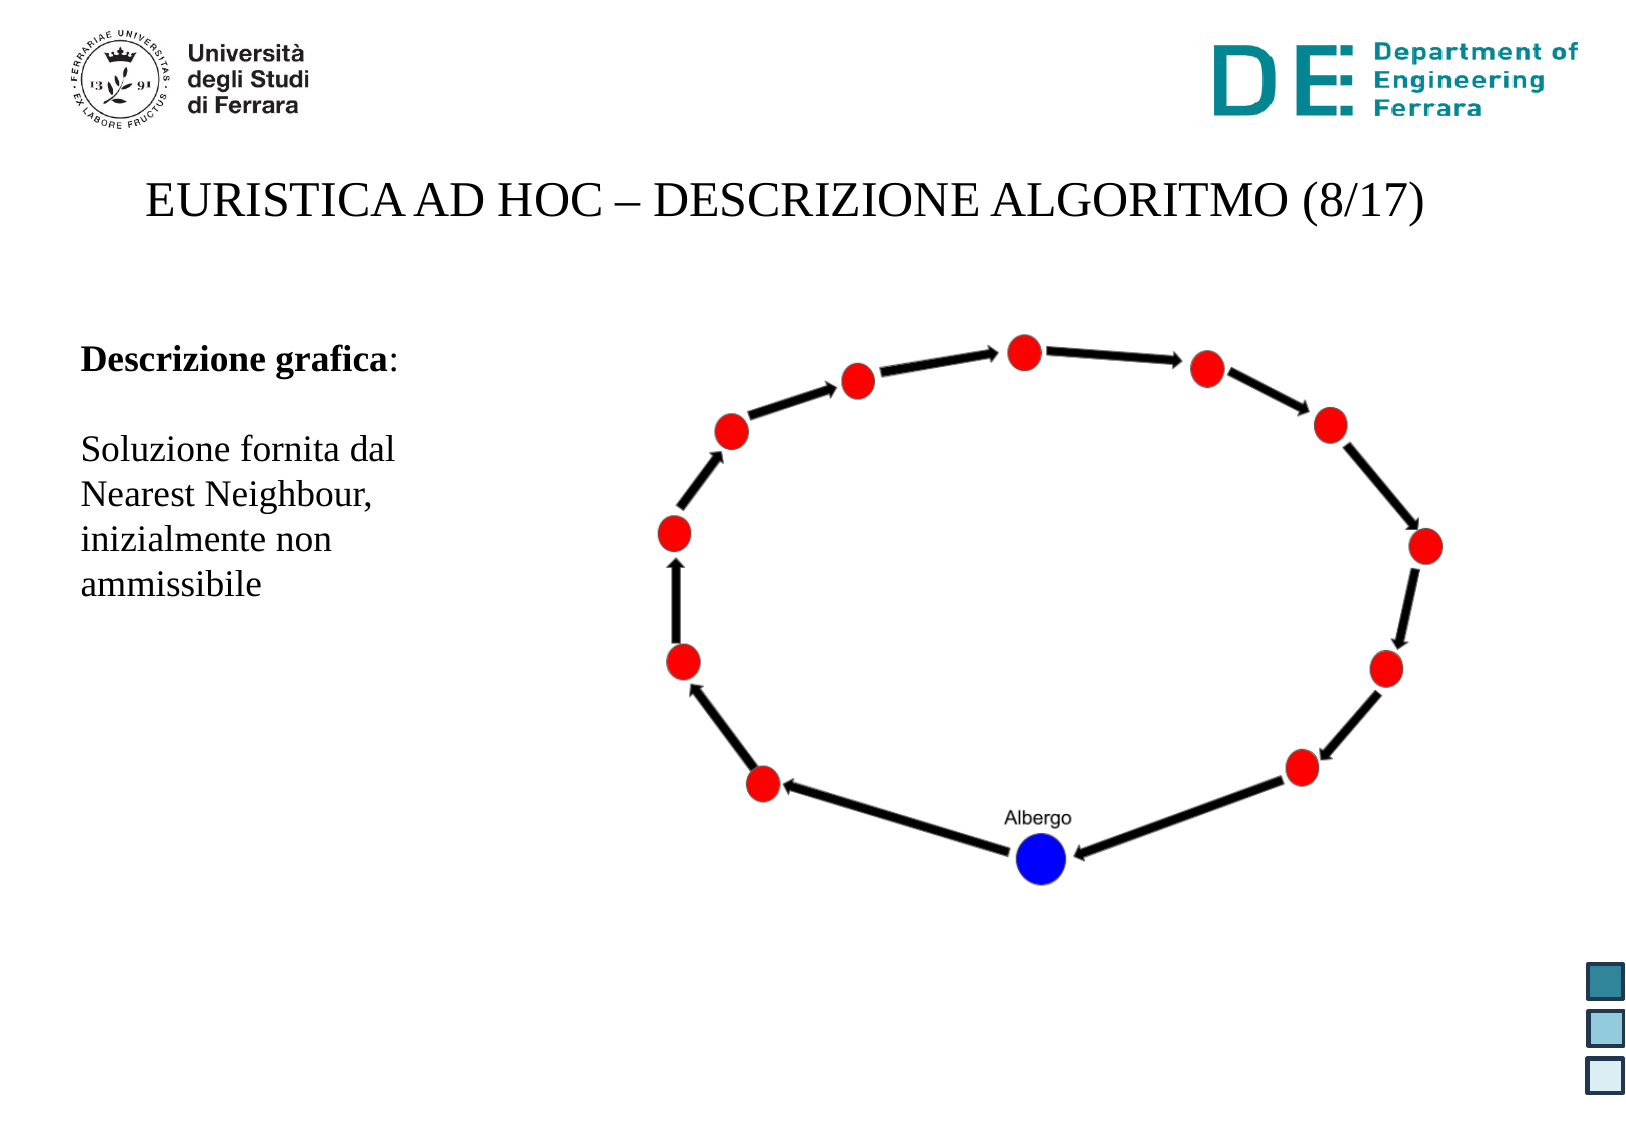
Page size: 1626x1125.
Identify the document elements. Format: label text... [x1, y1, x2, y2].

text_box [1587, 1058, 1623, 1094]
text_box [1588, 1011, 1624, 1046]
picture [1213, 42, 1578, 116]
title Euristica Ad Hoc – Descrizione algoritmo (8/17) [130, 134, 1512, 260]
picture [65, 24, 314, 135]
text_box [1588, 964, 1623, 999]
picture [536, 326, 1546, 894]
text_box Descrizione grafica: Soluzione fornita dal Nearest Neighbour, inizialmente non ammissibile [65, 326, 423, 837]
